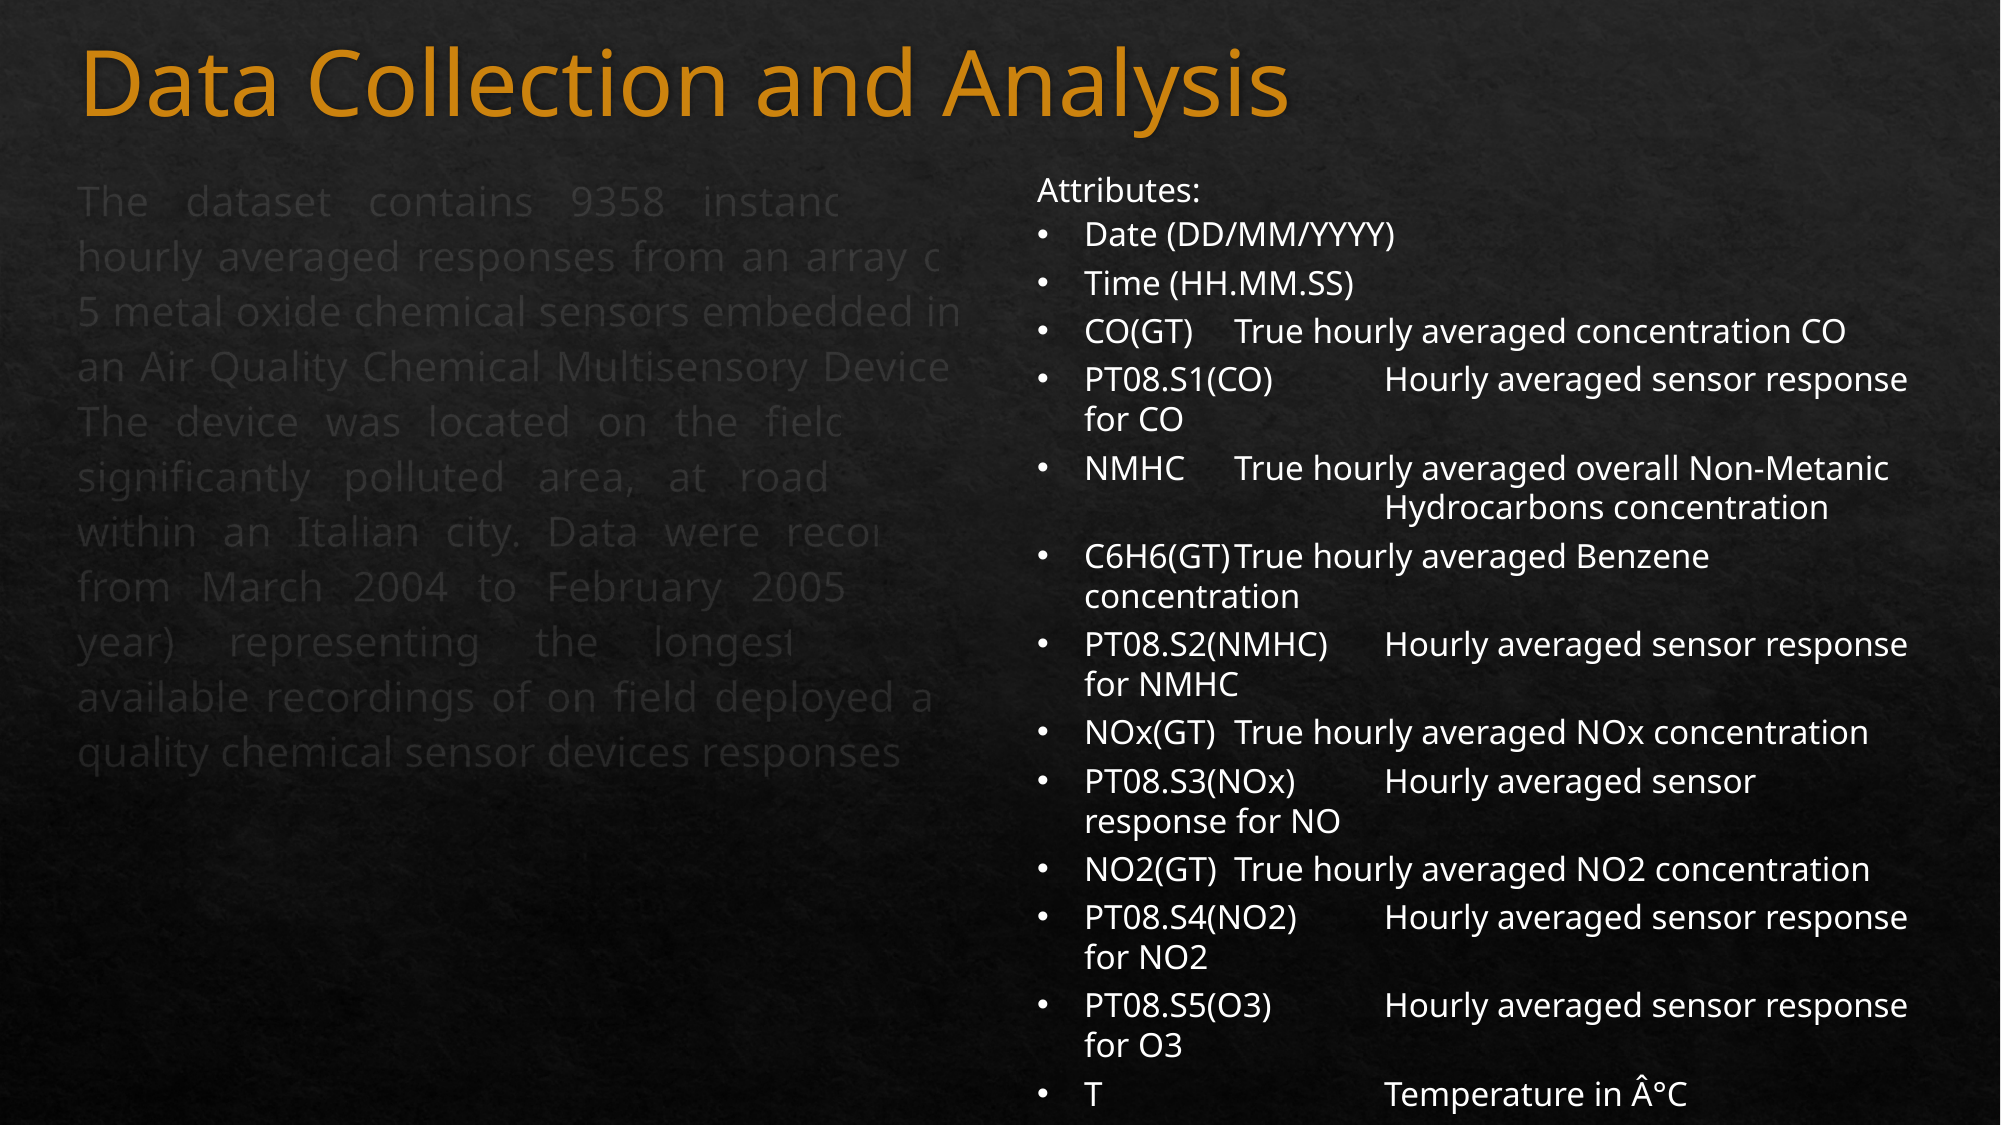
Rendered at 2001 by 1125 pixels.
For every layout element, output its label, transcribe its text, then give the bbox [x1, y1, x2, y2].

subtitle The dataset contains 9358 instances of hourly averaged responses from an array of 5 metal oxide chemical sensors embedded in an Air Quality Chemical Multisensory Device. The device was located on the field in a significantly polluted area, at road level, within an Italian city. Data were recorded from March 2004 to February 2005 (one year) representing the longest freely available recordings of on field deployed air quality chemical sensor devices responses [61, 162, 978, 1069]
text_box Attributes: Date (DD/MM/YYYY) Time (HH.MM.SS) CO(GT) True hourly averaged concentration CO PT08.S1(CO) Hourly averaged sensor response for CO NMHC True hourly averaged overall Non-Metanic Hydrocarbons concentration C6H6(GT) True hourly averaged Benzene concentration PT08.S2(NMHC) Hourly averaged sensor response for NMHC NOx(GT) True hourly averaged NOx concentration PT08.S3(NOx) Hourly averaged sensor response for NO NO2(GT) True hourly averaged NO2 concentration PT08.S4(NO2) Hourly averaged sensor response for NO2 PT08.S5(O3) Hourly averaged sensor response for O3 T Temperature in Â°C RH Relative Humidity (%) AH Absolute Humidity [1022, 162, 1939, 1125]
title Data Collection and Analysis [64, 27, 1775, 144]
